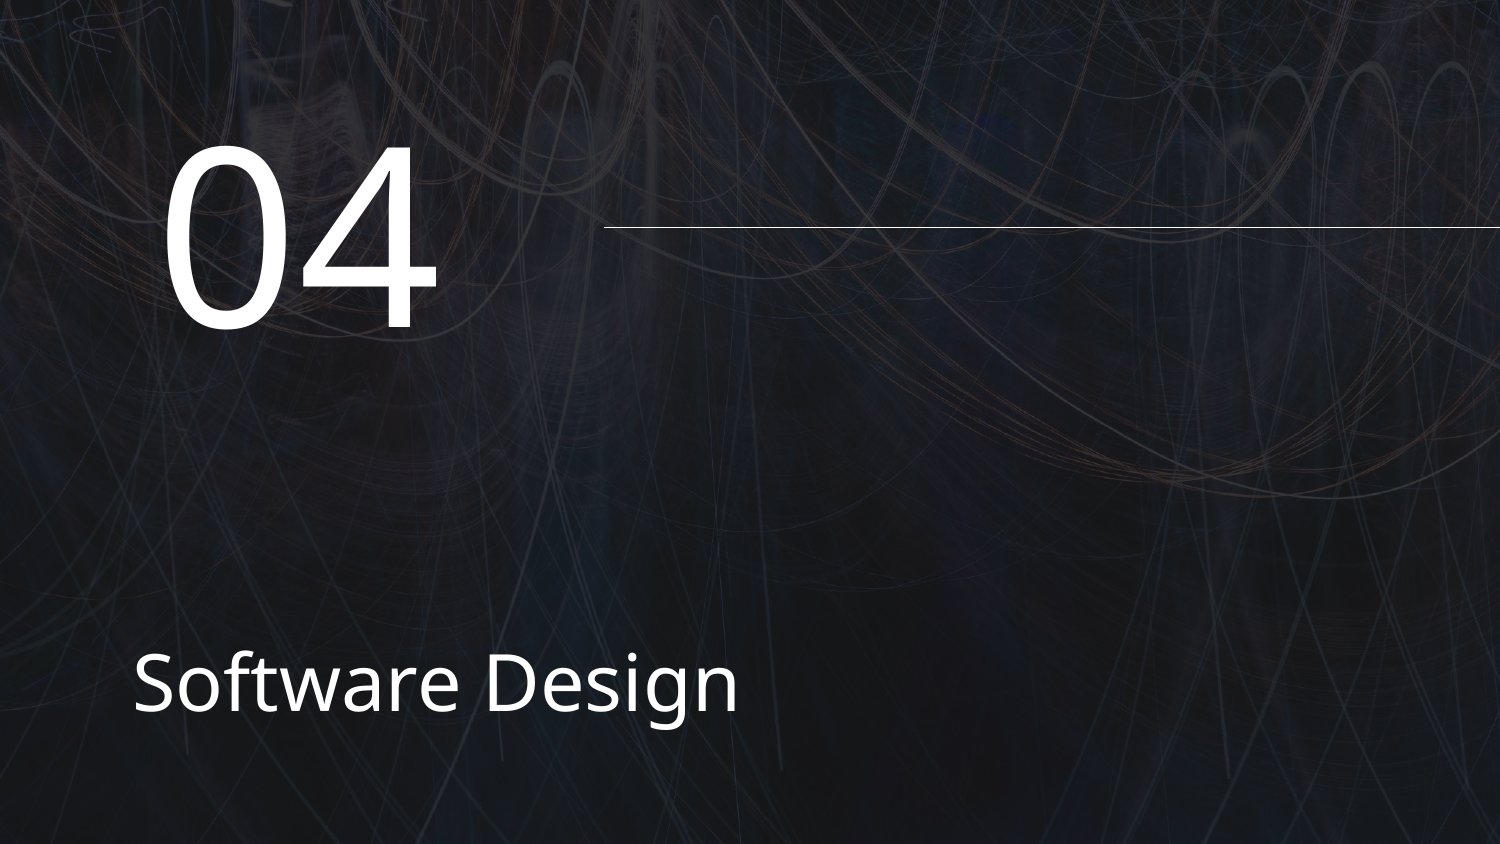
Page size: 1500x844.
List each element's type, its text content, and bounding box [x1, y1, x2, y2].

title 04 [116, 88, 479, 367]
title Software Design [116, 604, 963, 756]
